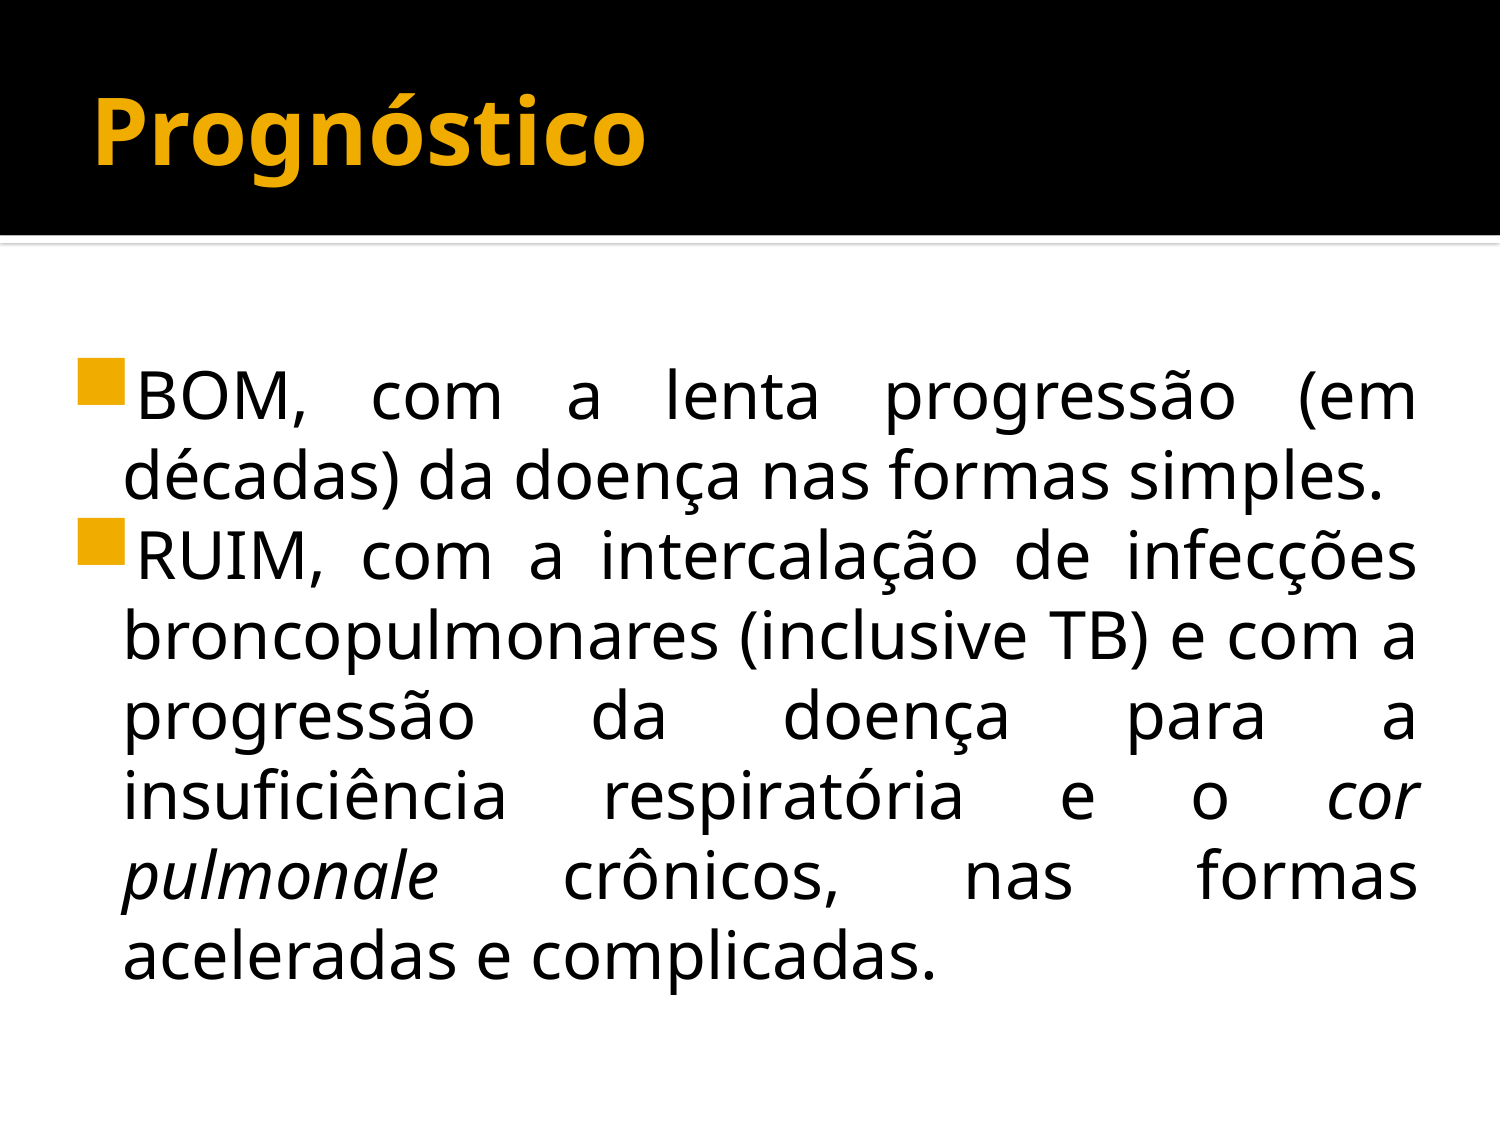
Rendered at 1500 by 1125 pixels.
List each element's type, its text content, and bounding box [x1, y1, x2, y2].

title Prognóstico [75, 25, 1425, 231]
list BOM, com a lenta progressão (em décadas) da doença nas formas simples. RUIM, com a intercalação de infecções broncopulmonares (inclusive TB) e com a progressão da doença para a insuficiência respiratória e o cor pulmonale crônicos, nas formas aceleradas e complicadas. [41, 338, 1436, 988]
